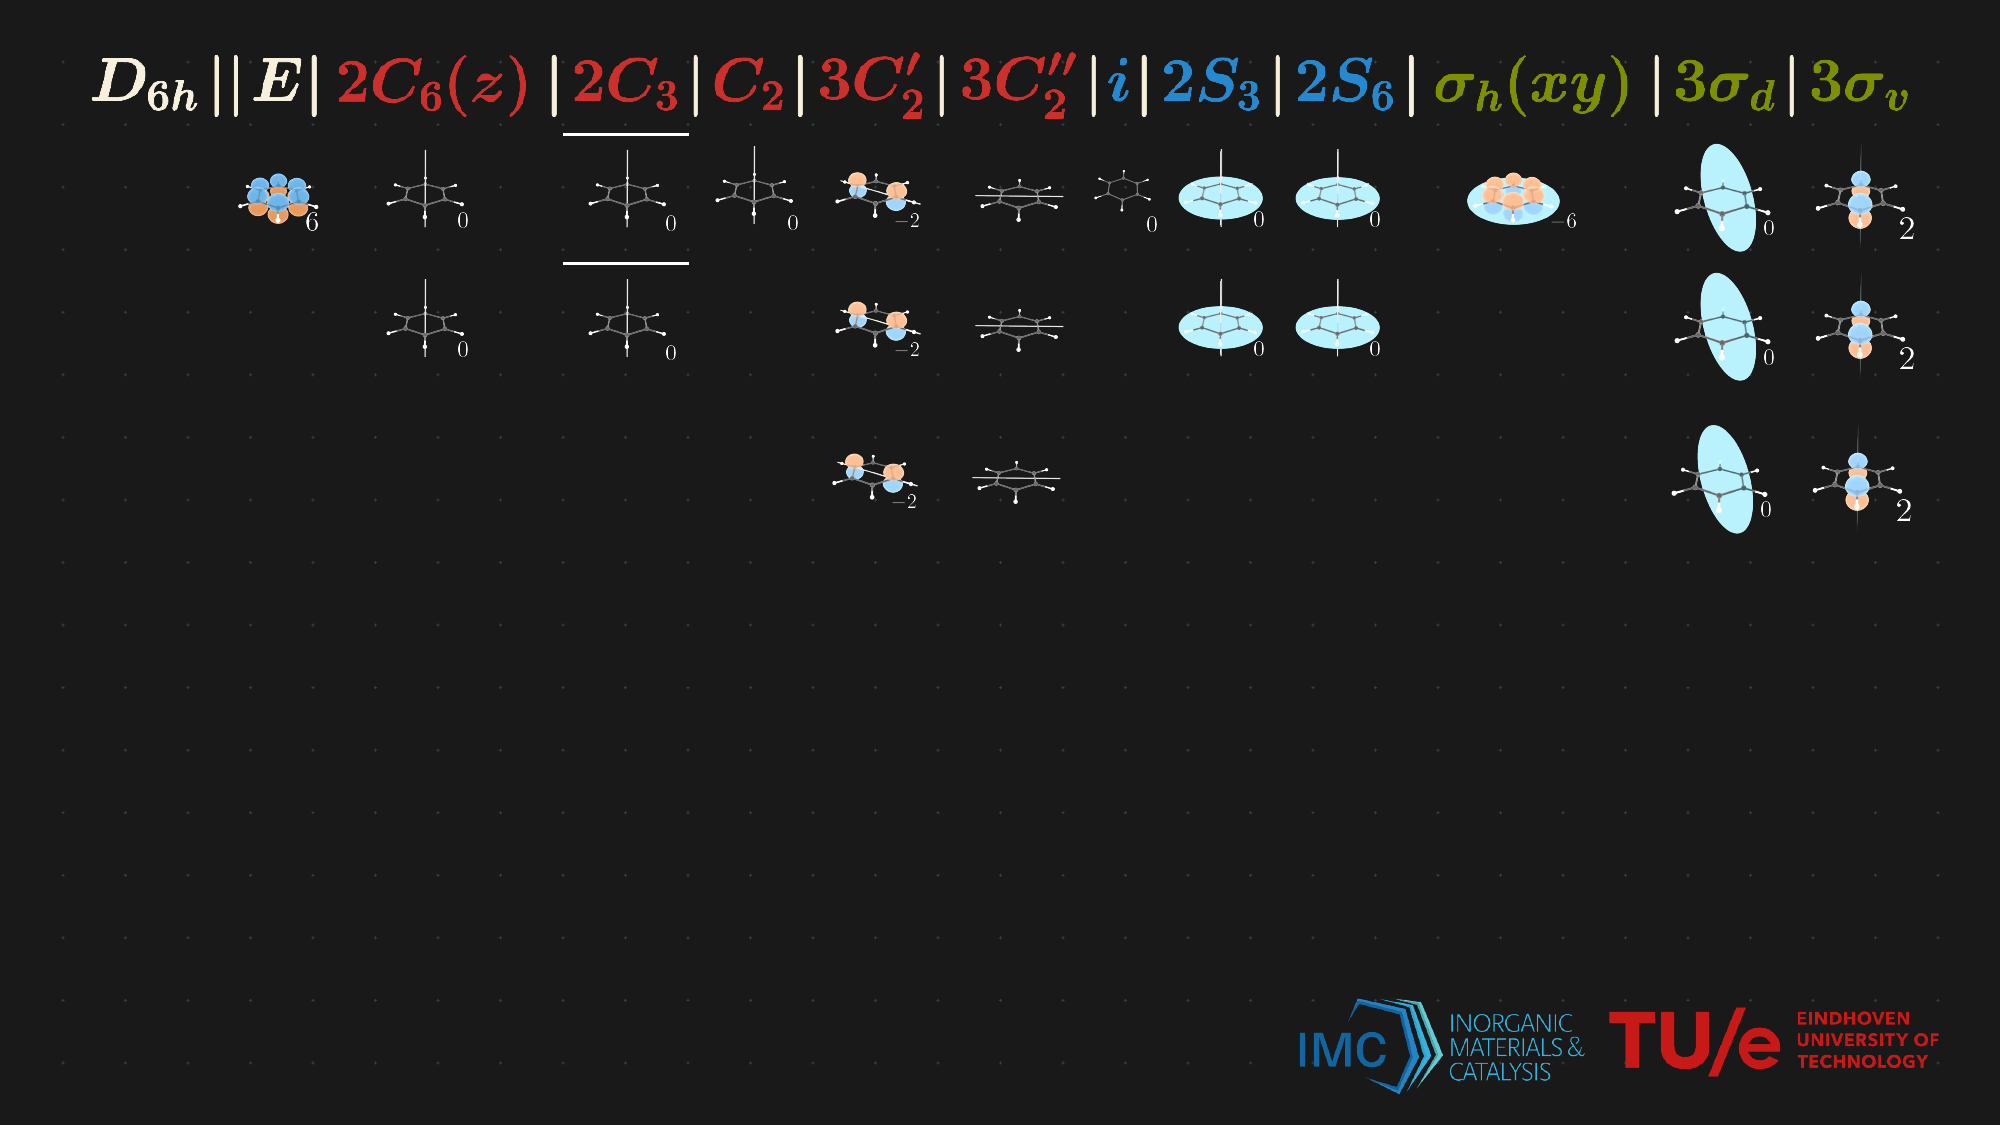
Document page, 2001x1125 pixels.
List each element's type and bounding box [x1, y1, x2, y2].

text_box [1160, 133, 1276, 252]
text_box [1160, 263, 1276, 381]
picture [0, 0, 2000, 1125]
text_box [1276, 263, 1395, 381]
text_box [1276, 133, 1395, 252]
